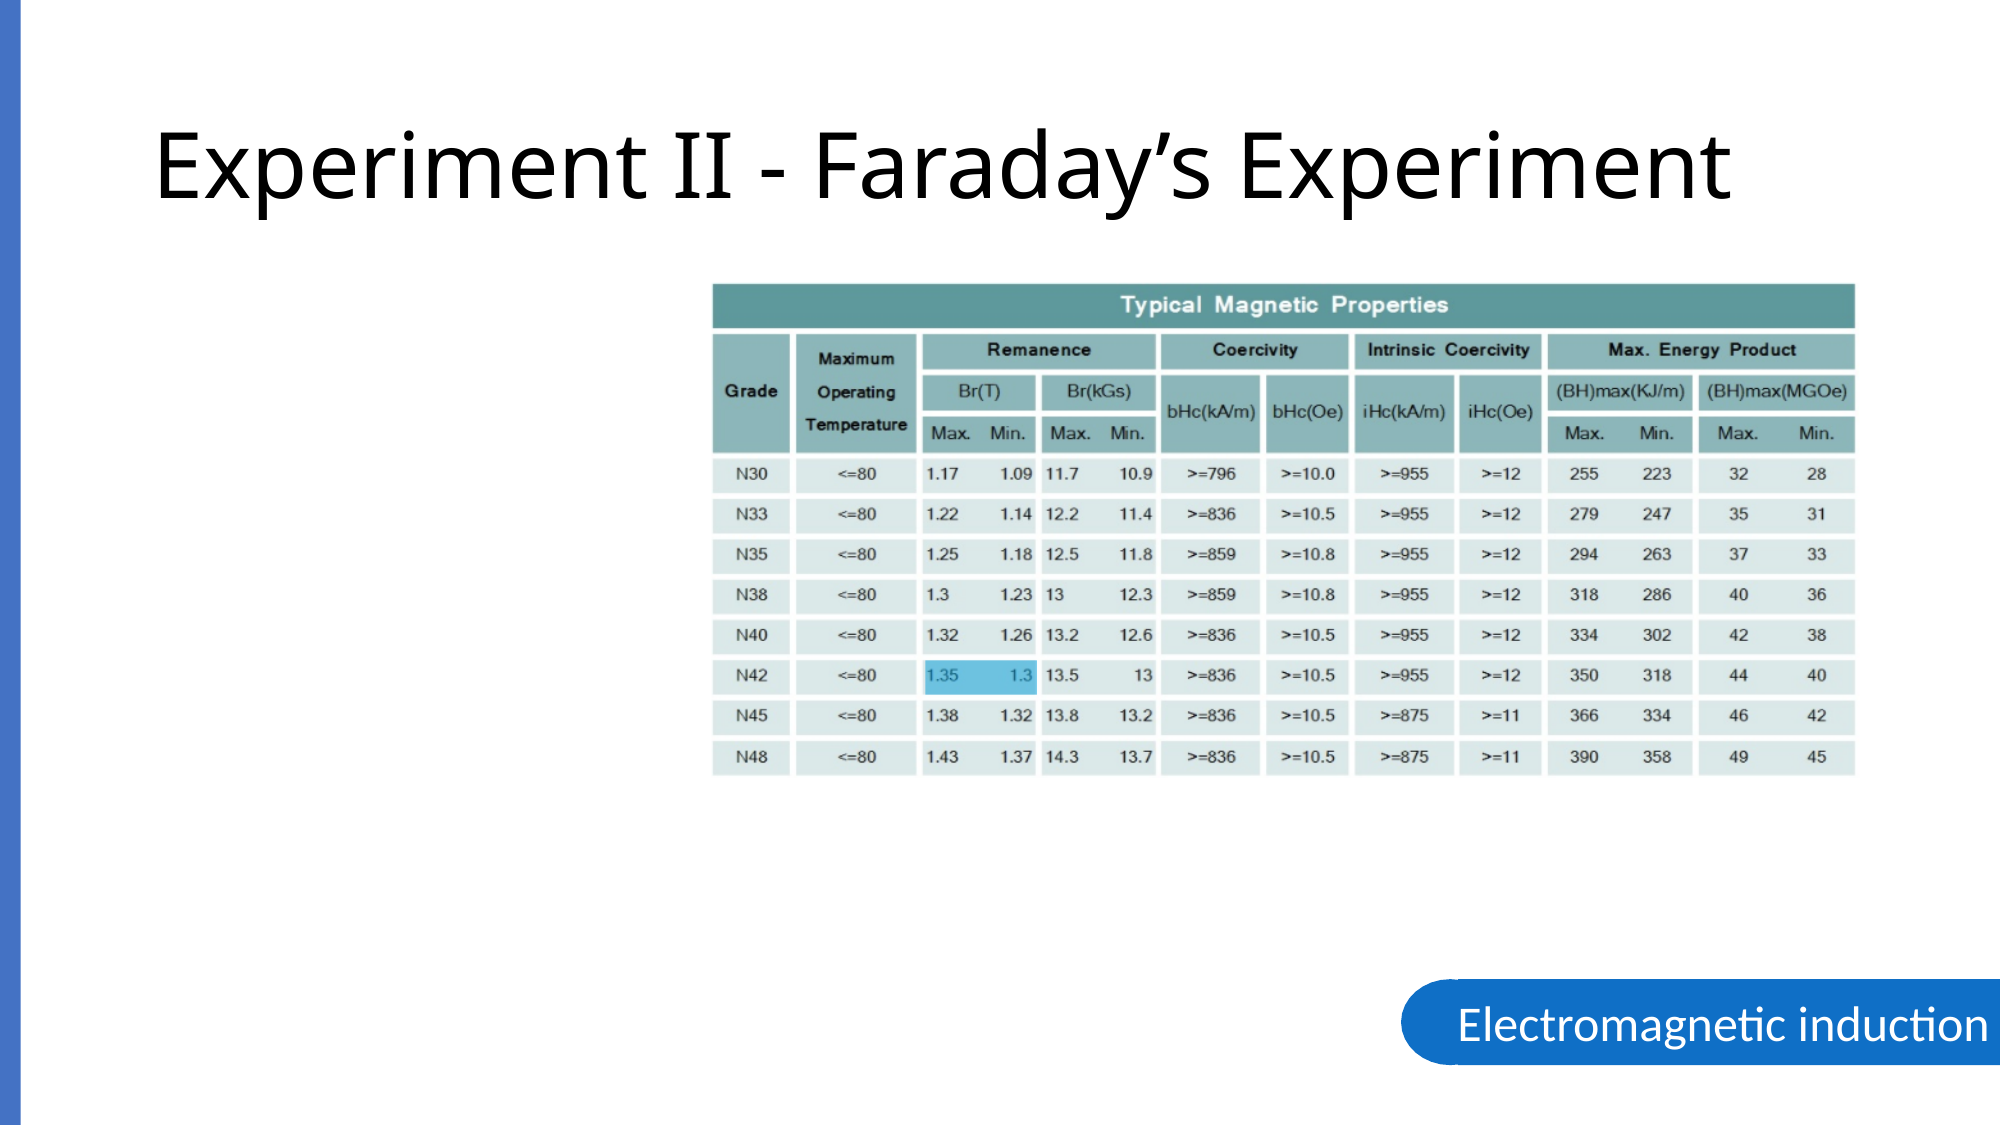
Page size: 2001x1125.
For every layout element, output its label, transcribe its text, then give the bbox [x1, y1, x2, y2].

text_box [1400, 979, 2000, 1066]
text_box [0, 0, 21, 1125]
title Experiment II - Faraday’s Experiment [137, 59, 1920, 278]
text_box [708, 277, 1863, 778]
